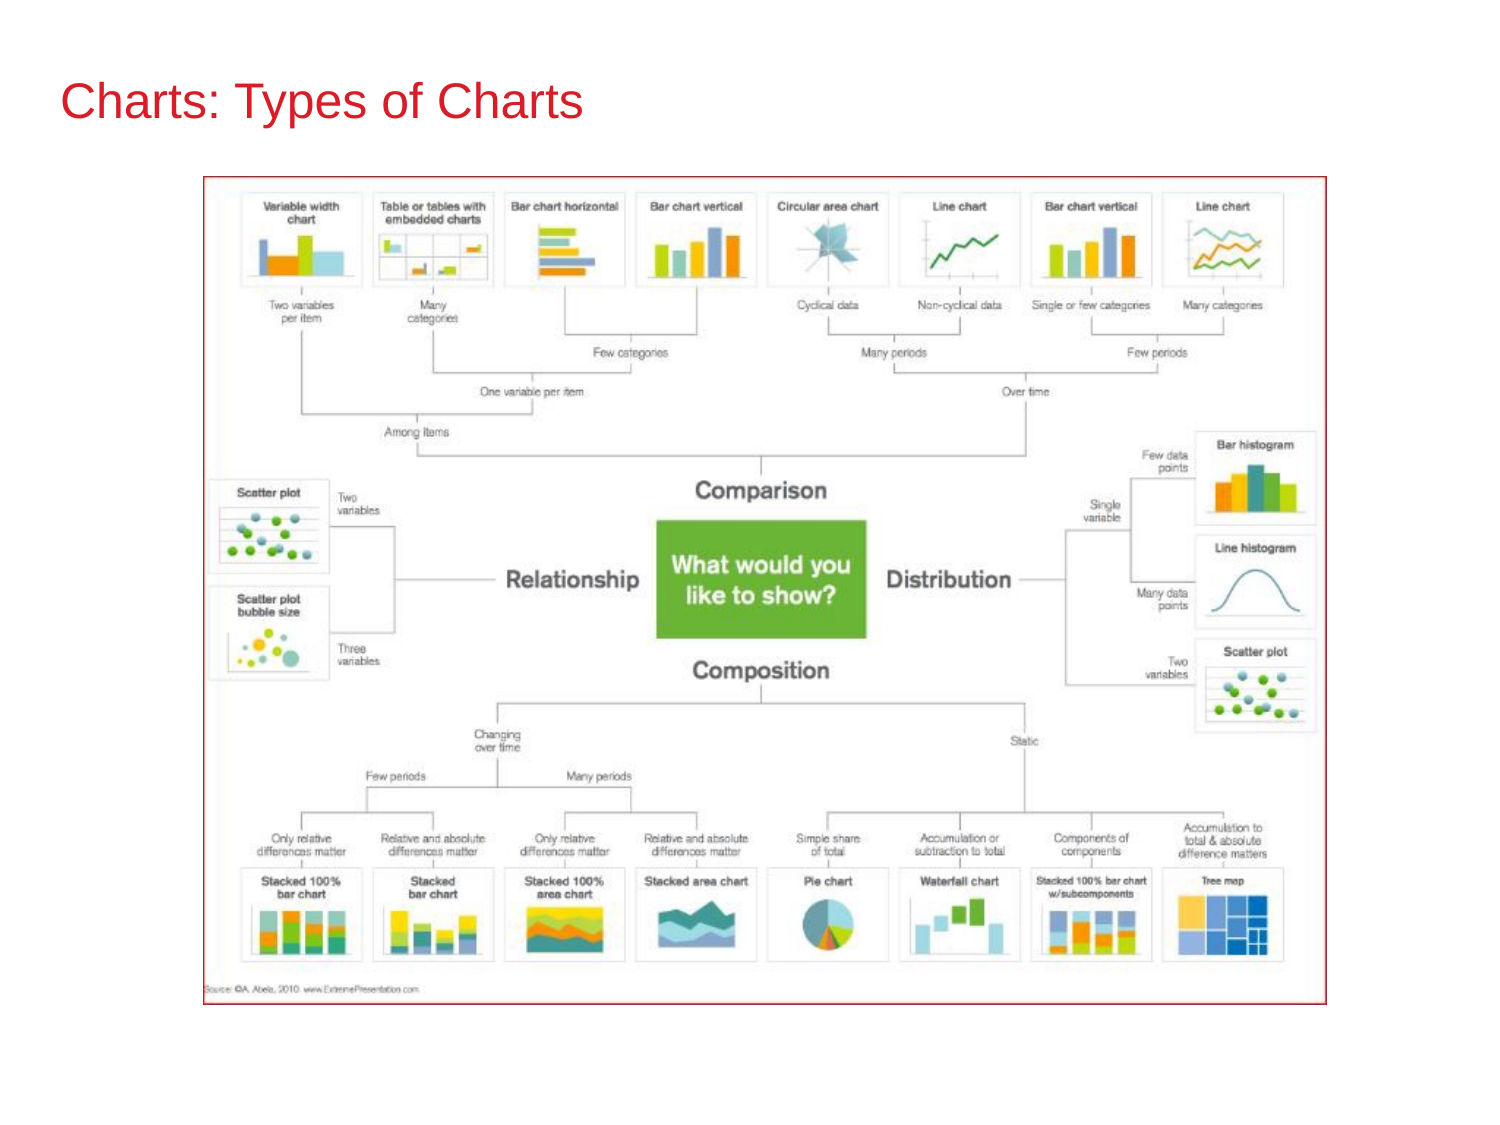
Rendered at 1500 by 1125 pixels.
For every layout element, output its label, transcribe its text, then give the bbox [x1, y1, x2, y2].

title Charts: Types of Charts [60, 75, 1440, 240]
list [202, 175, 1328, 1006]
